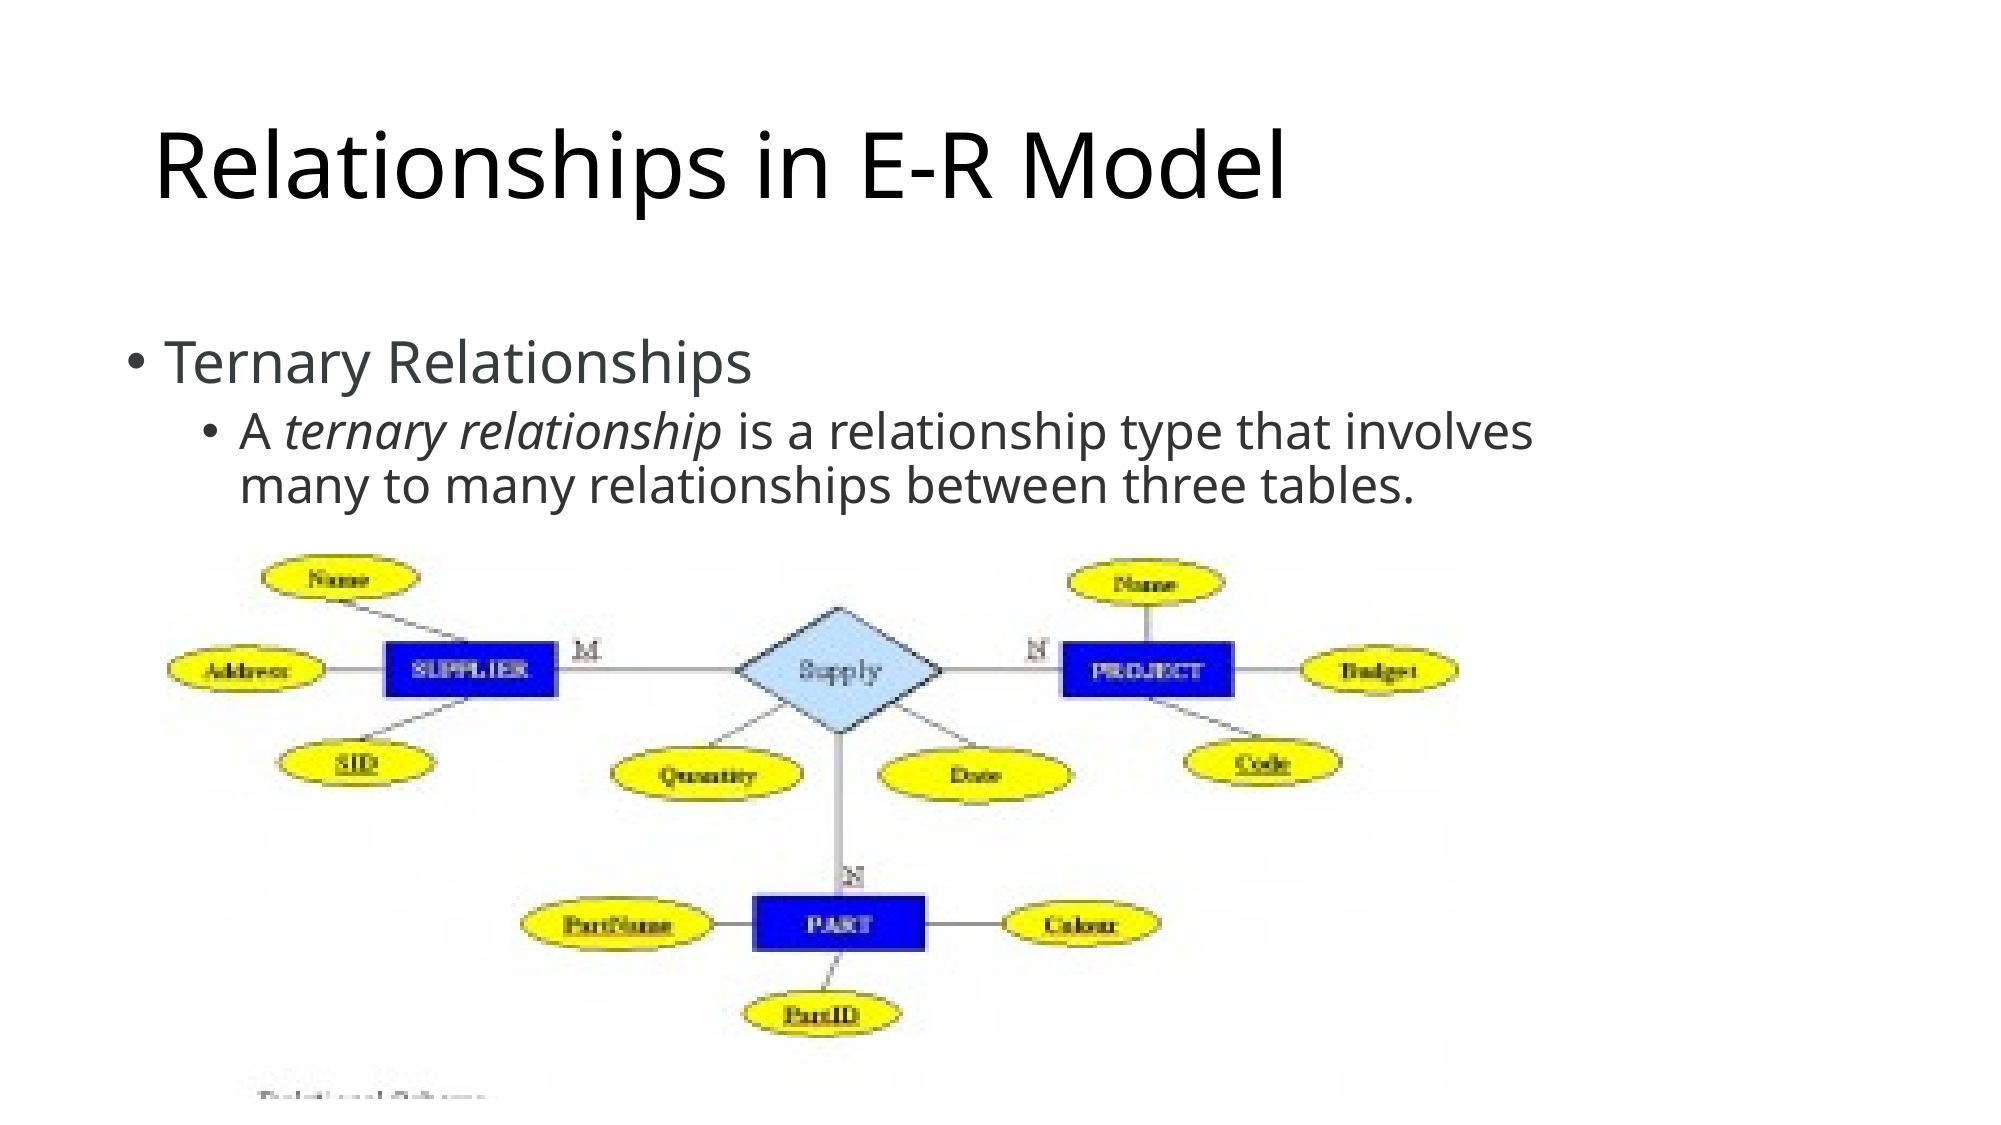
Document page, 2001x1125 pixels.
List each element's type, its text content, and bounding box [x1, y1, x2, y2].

picture [137, 521, 1524, 1099]
list Ternary Relationships A ternary relationship is a relationship type that involves many to many relationships between three tables. [111, 325, 1689, 974]
title Relationships in E-R Model [137, 59, 1863, 278]
